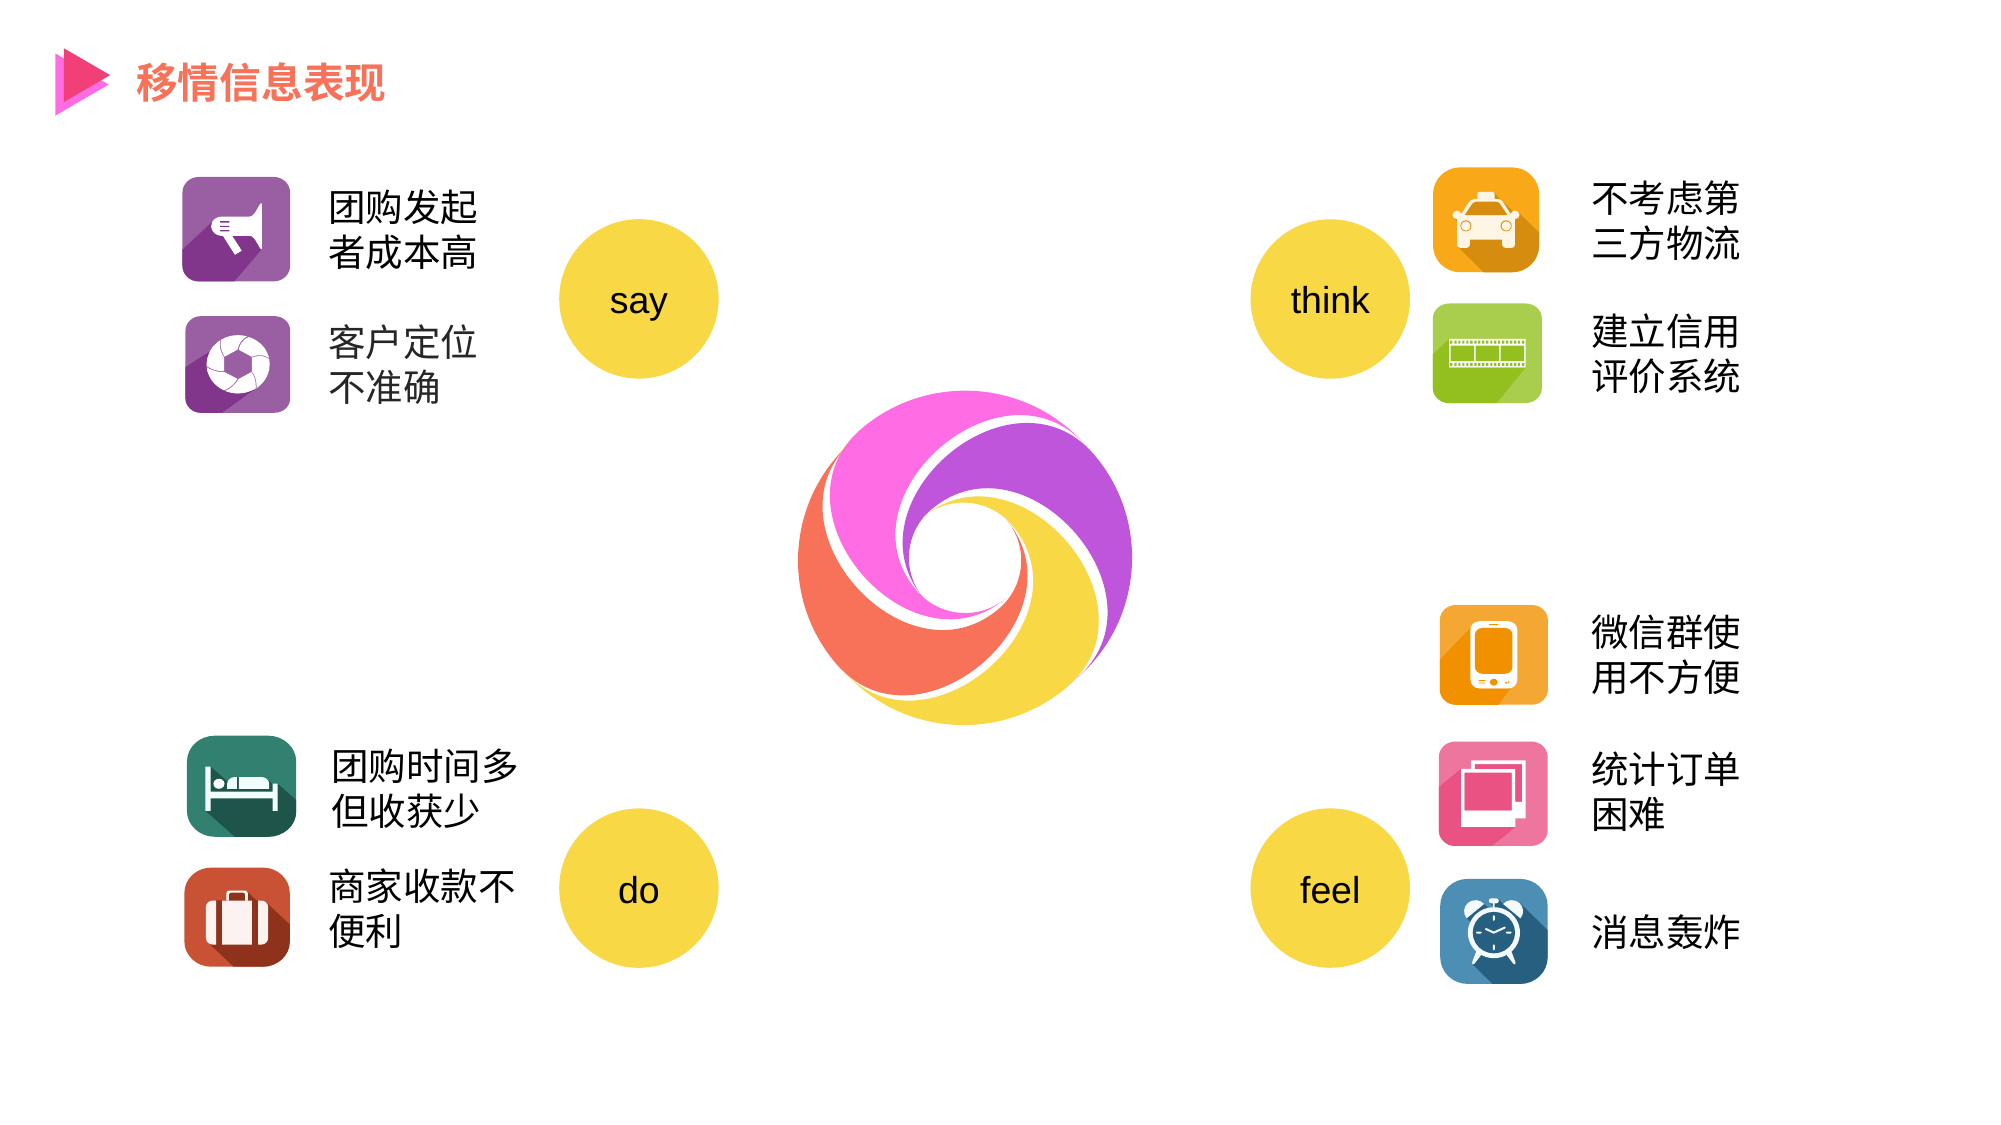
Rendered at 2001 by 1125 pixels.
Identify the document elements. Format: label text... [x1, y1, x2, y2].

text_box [1439, 601, 1791, 708]
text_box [1438, 738, 1791, 846]
text_box do [558, 807, 720, 969]
text_box 客户定位不准确 [313, 311, 528, 417]
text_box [55, 48, 111, 116]
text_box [1432, 167, 1791, 274]
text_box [185, 316, 291, 413]
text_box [186, 735, 556, 842]
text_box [1432, 300, 1791, 407]
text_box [757, 350, 1172, 765]
text_box 移情信息表现 [121, 48, 455, 114]
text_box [184, 855, 553, 967]
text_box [182, 176, 528, 283]
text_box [1440, 878, 1791, 984]
text_box feel [1249, 807, 1412, 969]
text_box say [558, 218, 720, 380]
text_box think [1249, 218, 1412, 380]
